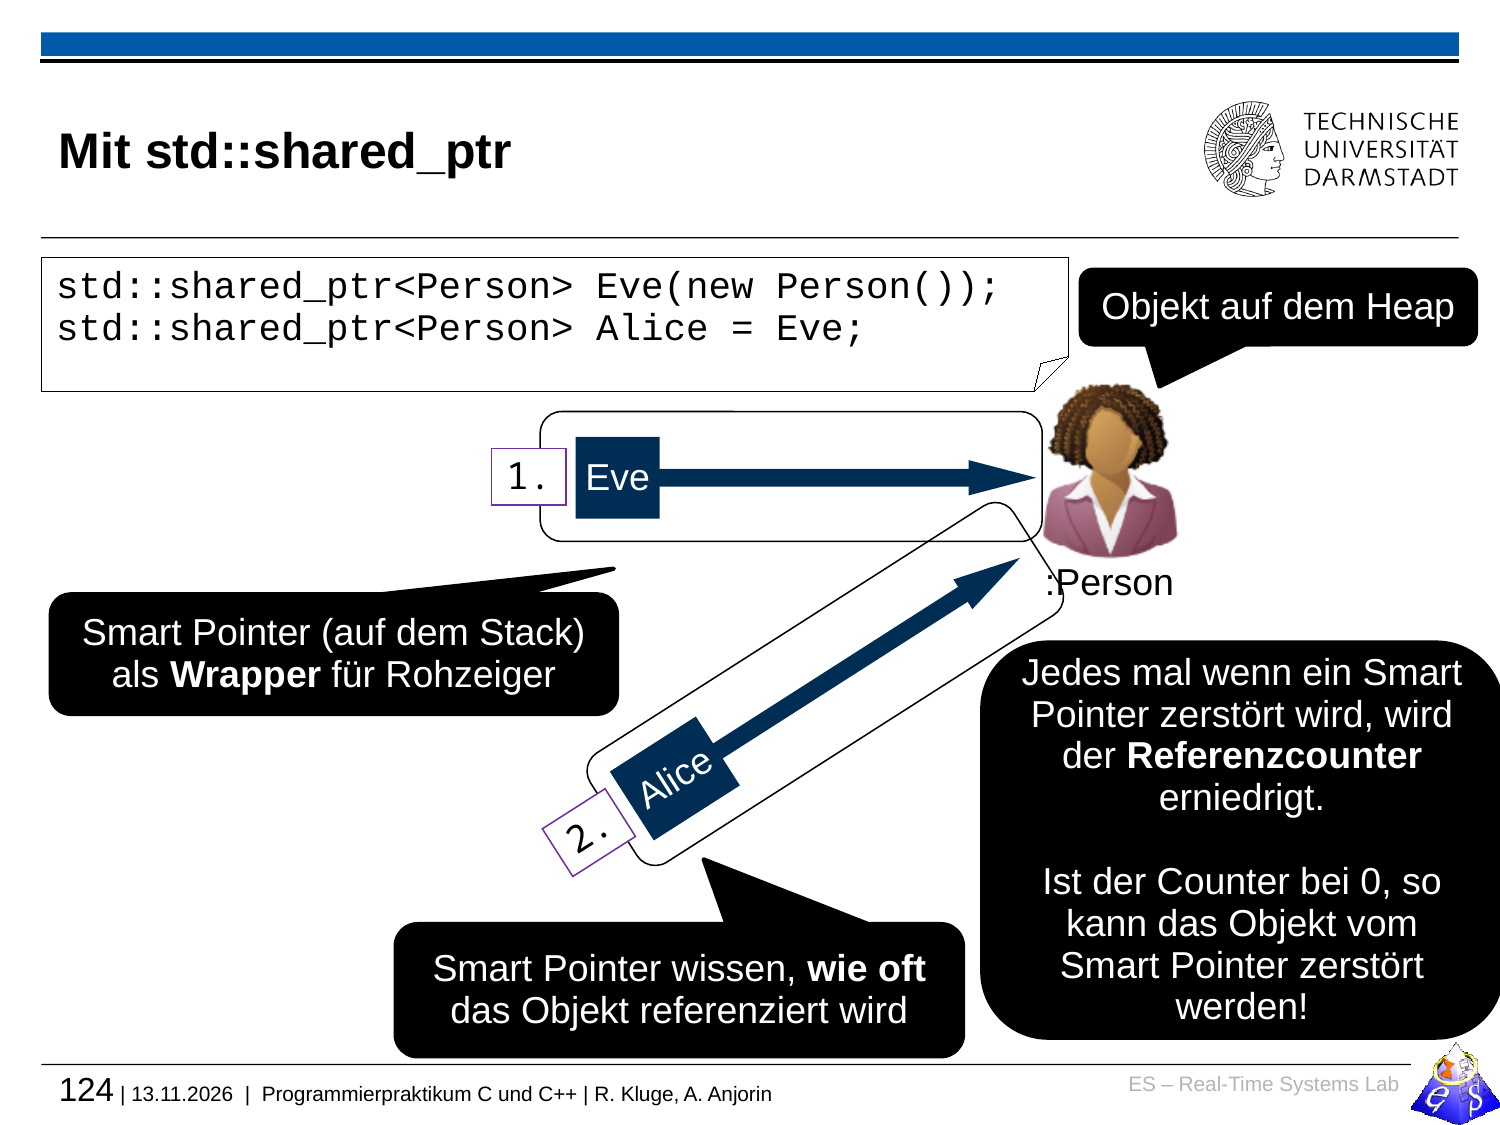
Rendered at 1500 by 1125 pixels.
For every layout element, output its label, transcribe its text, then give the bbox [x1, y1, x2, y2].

picture [1187, 84, 1483, 214]
text_box std::shared_ptr<Person> Eve(new Person()); std::shared_ptr<Person> Alice = Eve; [41, 257, 1069, 392]
text_box Smart Pointer wissen, wie oft das Objekt referenziert wird [393, 857, 966, 1059]
text_box :Person [1052, 571, 1189, 612]
text_box [540, 411, 1036, 542]
picture [1041, 377, 1191, 562]
text_box Objekt auf dem Heap [1078, 267, 1479, 376]
text_box [587, 502, 1064, 866]
title Mit std::shared_ptr [58, 80, 1187, 218]
picture [1411, 1041, 1500, 1125]
text_box 2. [542, 788, 636, 877]
text_box Jedes mal wenn ein Smart Pointer zerstört wird, wird der Referenzcounter erniedrigt. Ist der Counter bei 0, so kann das Objekt vom Smart Pointer zerstört werden! [980, 640, 1500, 1040]
text_box Smart Pointer (auf dem Stack) als Wrapper für Rohzeiger [48, 566, 620, 717]
text_box 1. [491, 448, 567, 506]
